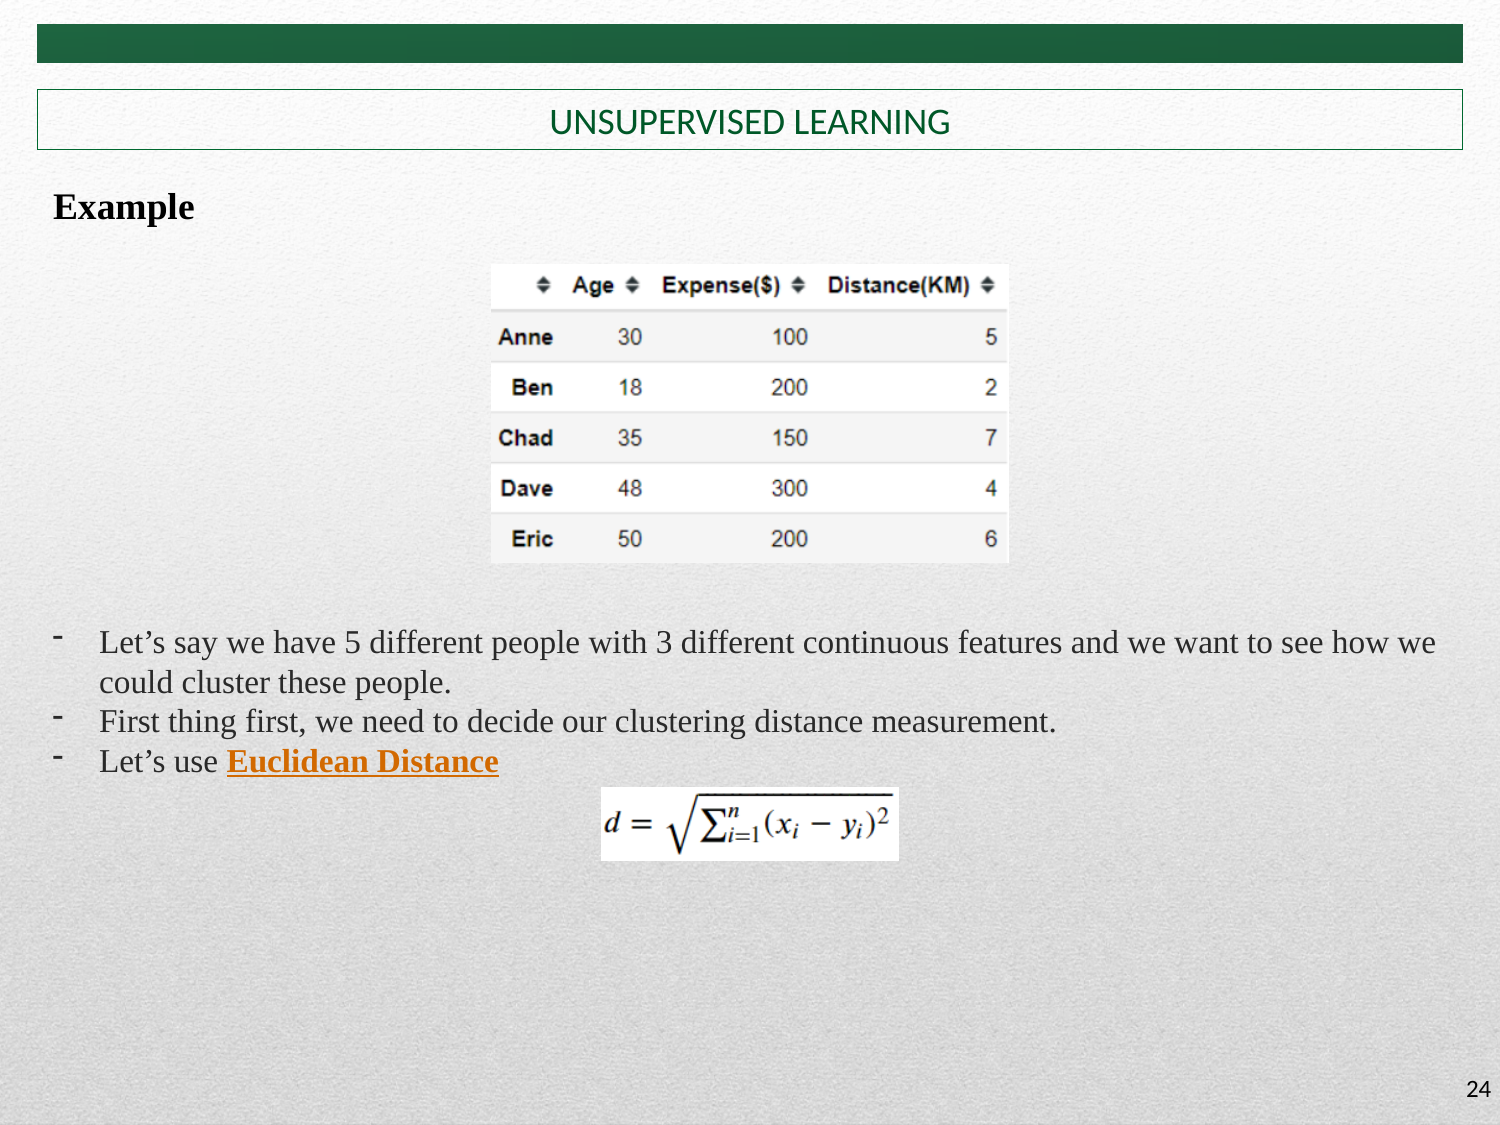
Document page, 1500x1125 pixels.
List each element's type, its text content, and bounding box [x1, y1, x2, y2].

title UNSUPERVISED LEARNING [37, 89, 1463, 150]
picture [600, 786, 900, 861]
text_box Let’s say we have 5 different people with 3 different continuous features and we want to see how we could cluster these people. First thing first, we need to decide our clustering distance measurement. Let’s use Euclidean Distance [37, 612, 1463, 787]
slide_number 24 [1381, 1065, 1500, 1125]
picture [490, 263, 1009, 564]
picture [37, 24, 1463, 63]
text_box Example [38, 174, 210, 235]
